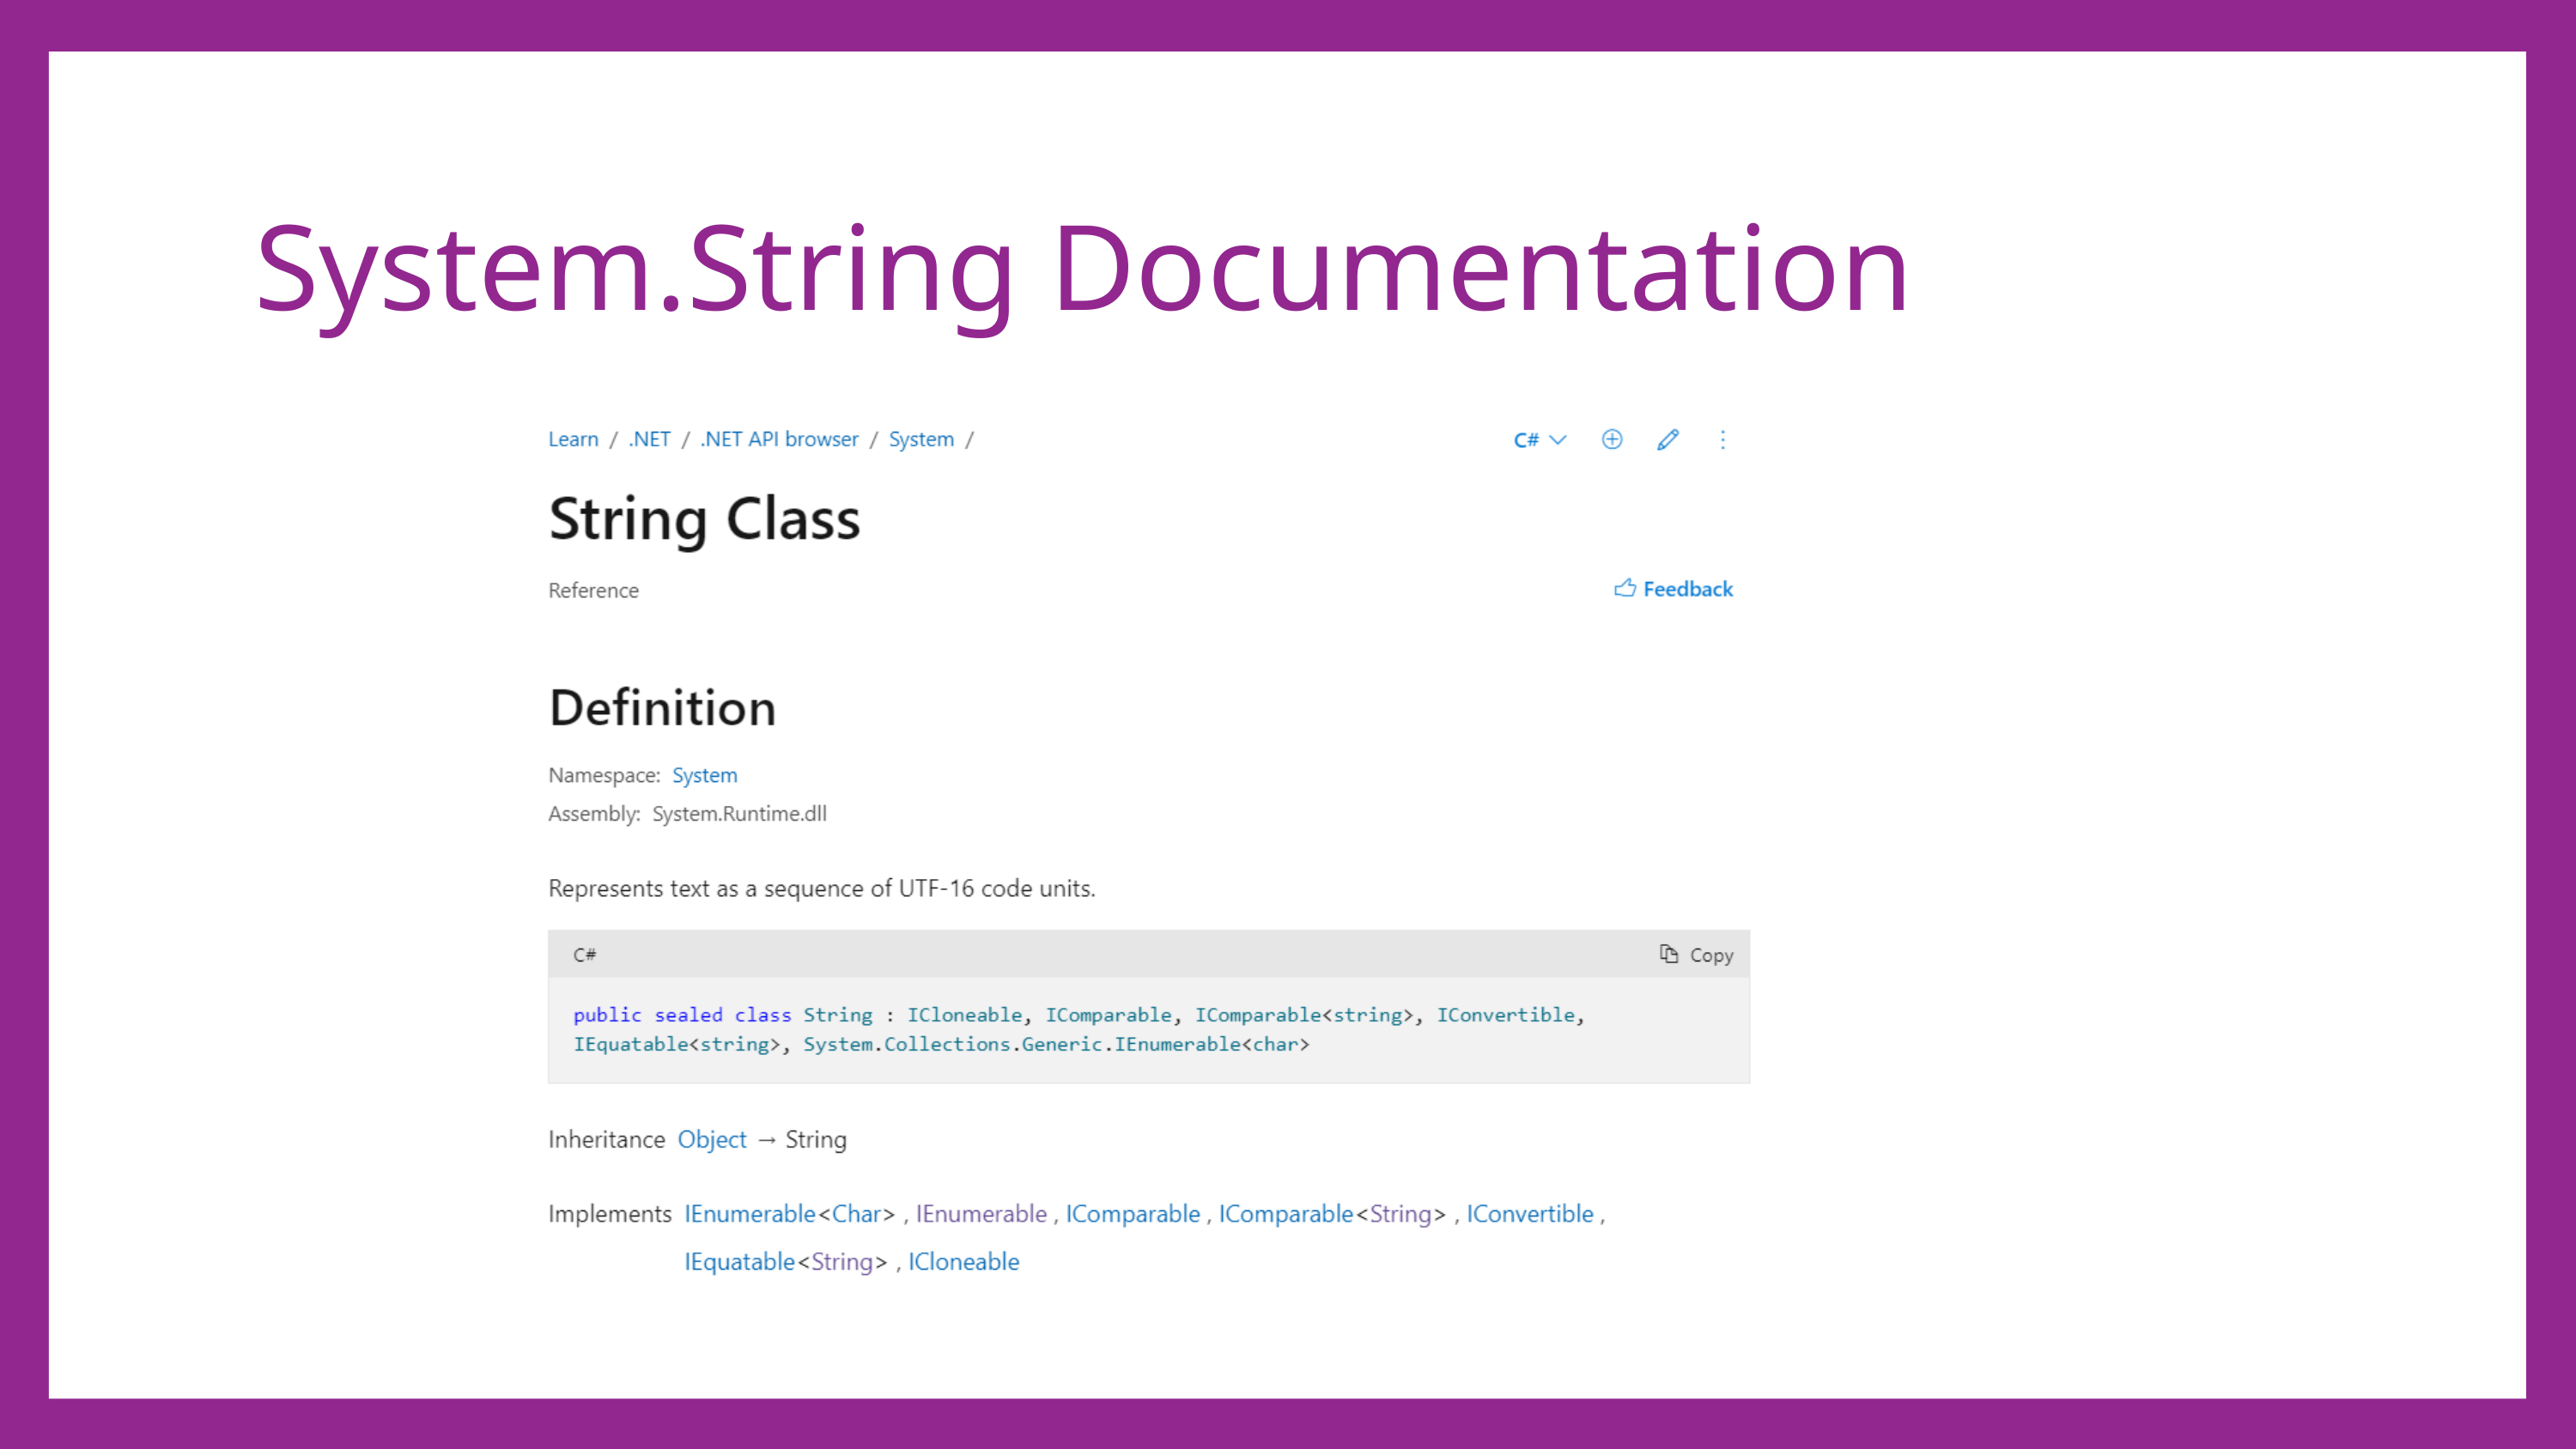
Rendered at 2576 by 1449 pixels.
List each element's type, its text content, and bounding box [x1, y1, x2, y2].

picture [526, 417, 1766, 1296]
title System.String Documentation [241, 129, 2329, 415]
